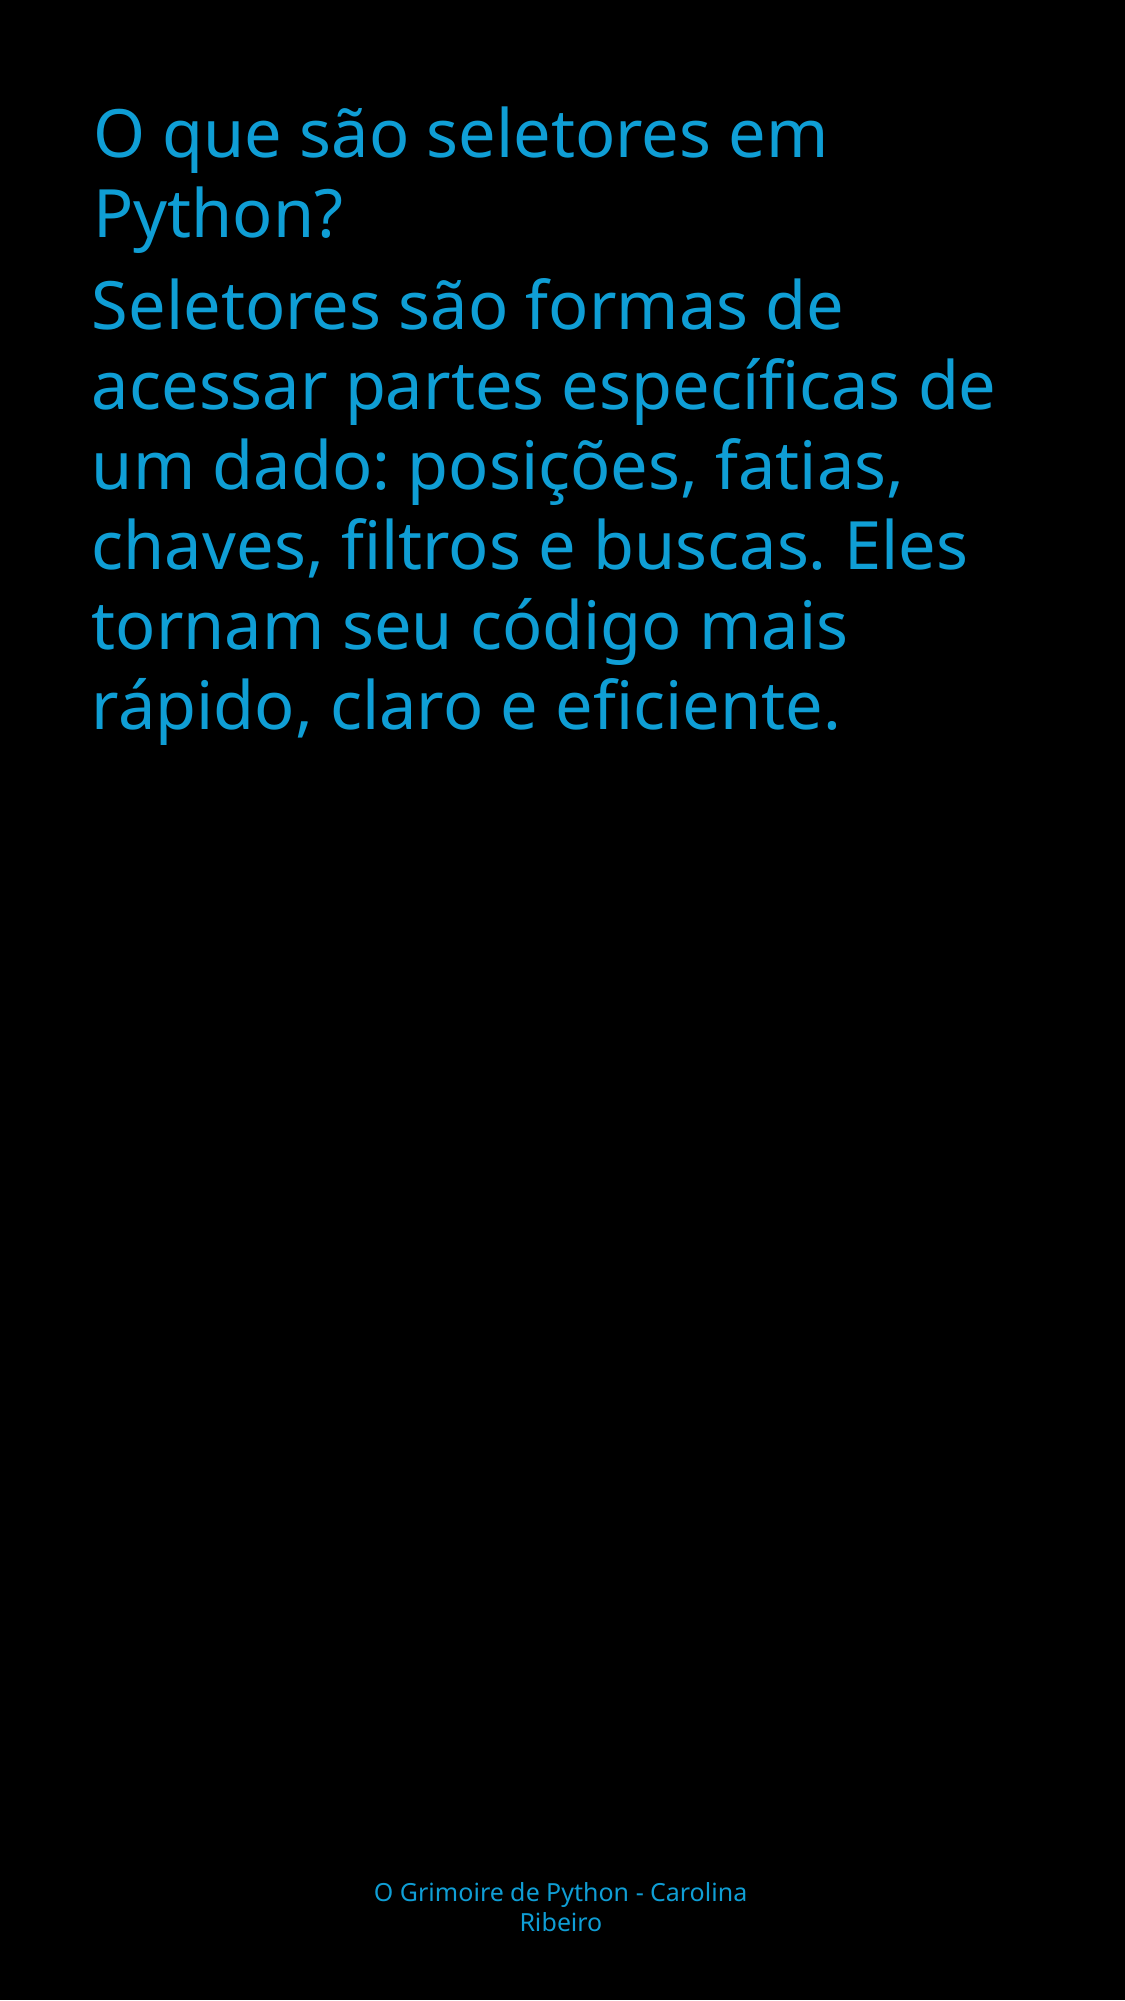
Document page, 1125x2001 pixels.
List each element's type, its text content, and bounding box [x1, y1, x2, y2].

footer O Grimoire de Python - Carolina Ribeiro [326, 1853, 796, 1961]
text_box O que são seletores em Python? [78, 83, 1050, 259]
text_box Seletores são formas de acessar partes específicas de um dado: posições, fatias, chaves, filtros e buscas. Eles tornam seu código mais rápido, claro e eficiente. [76, 255, 1014, 796]
